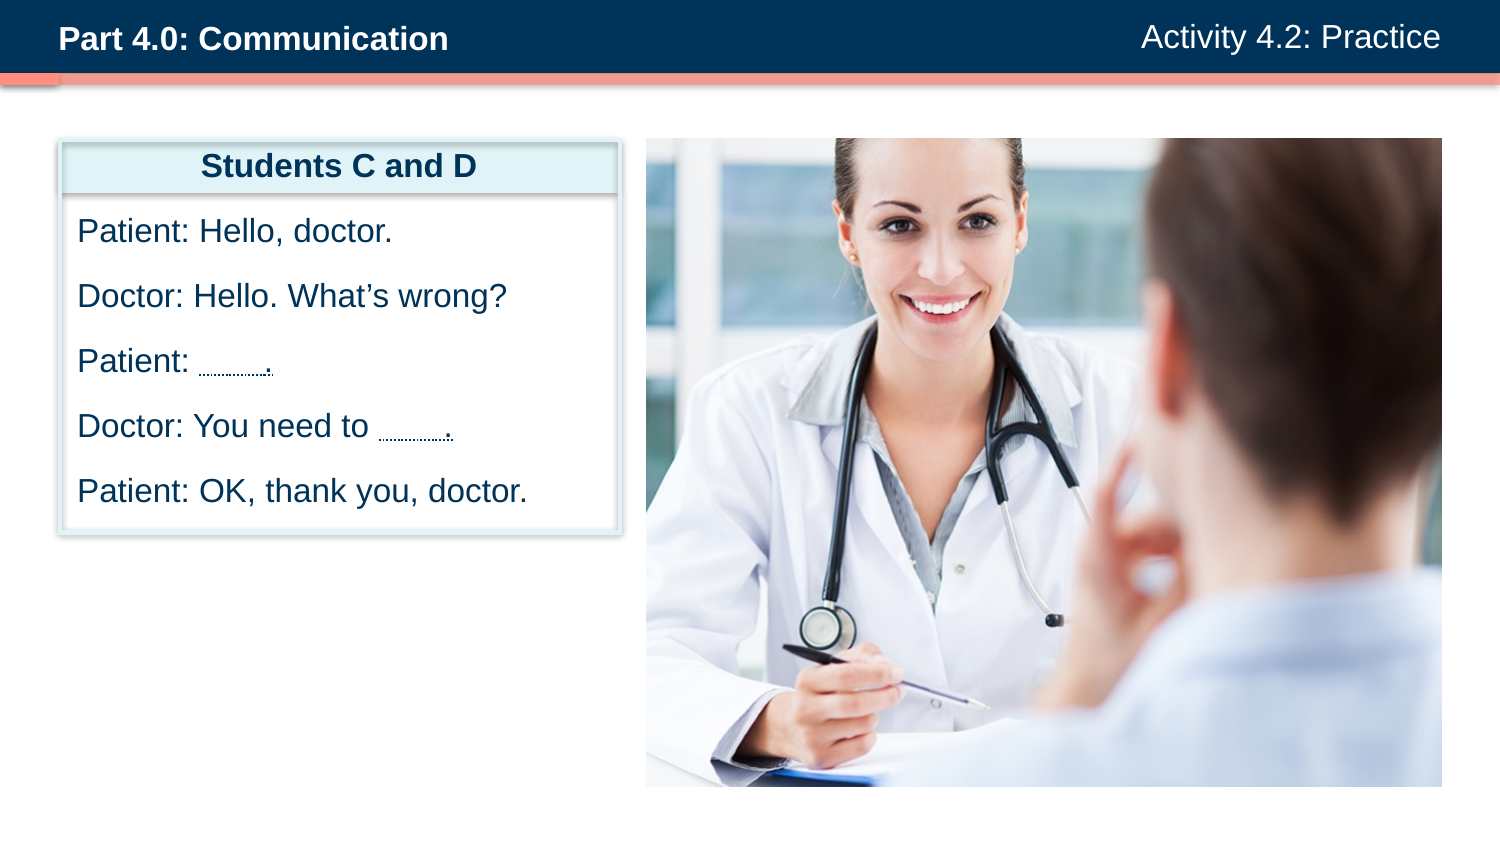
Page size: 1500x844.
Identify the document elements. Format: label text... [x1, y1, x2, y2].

picture [645, 138, 1442, 787]
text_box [0, 72, 1500, 86]
text_box Activity 4.2: Practice [910, 15, 1442, 59]
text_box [59, 139, 621, 533]
text_box [0, 0, 1500, 72]
text_box Part 4.0: Communication [58, 17, 907, 58]
